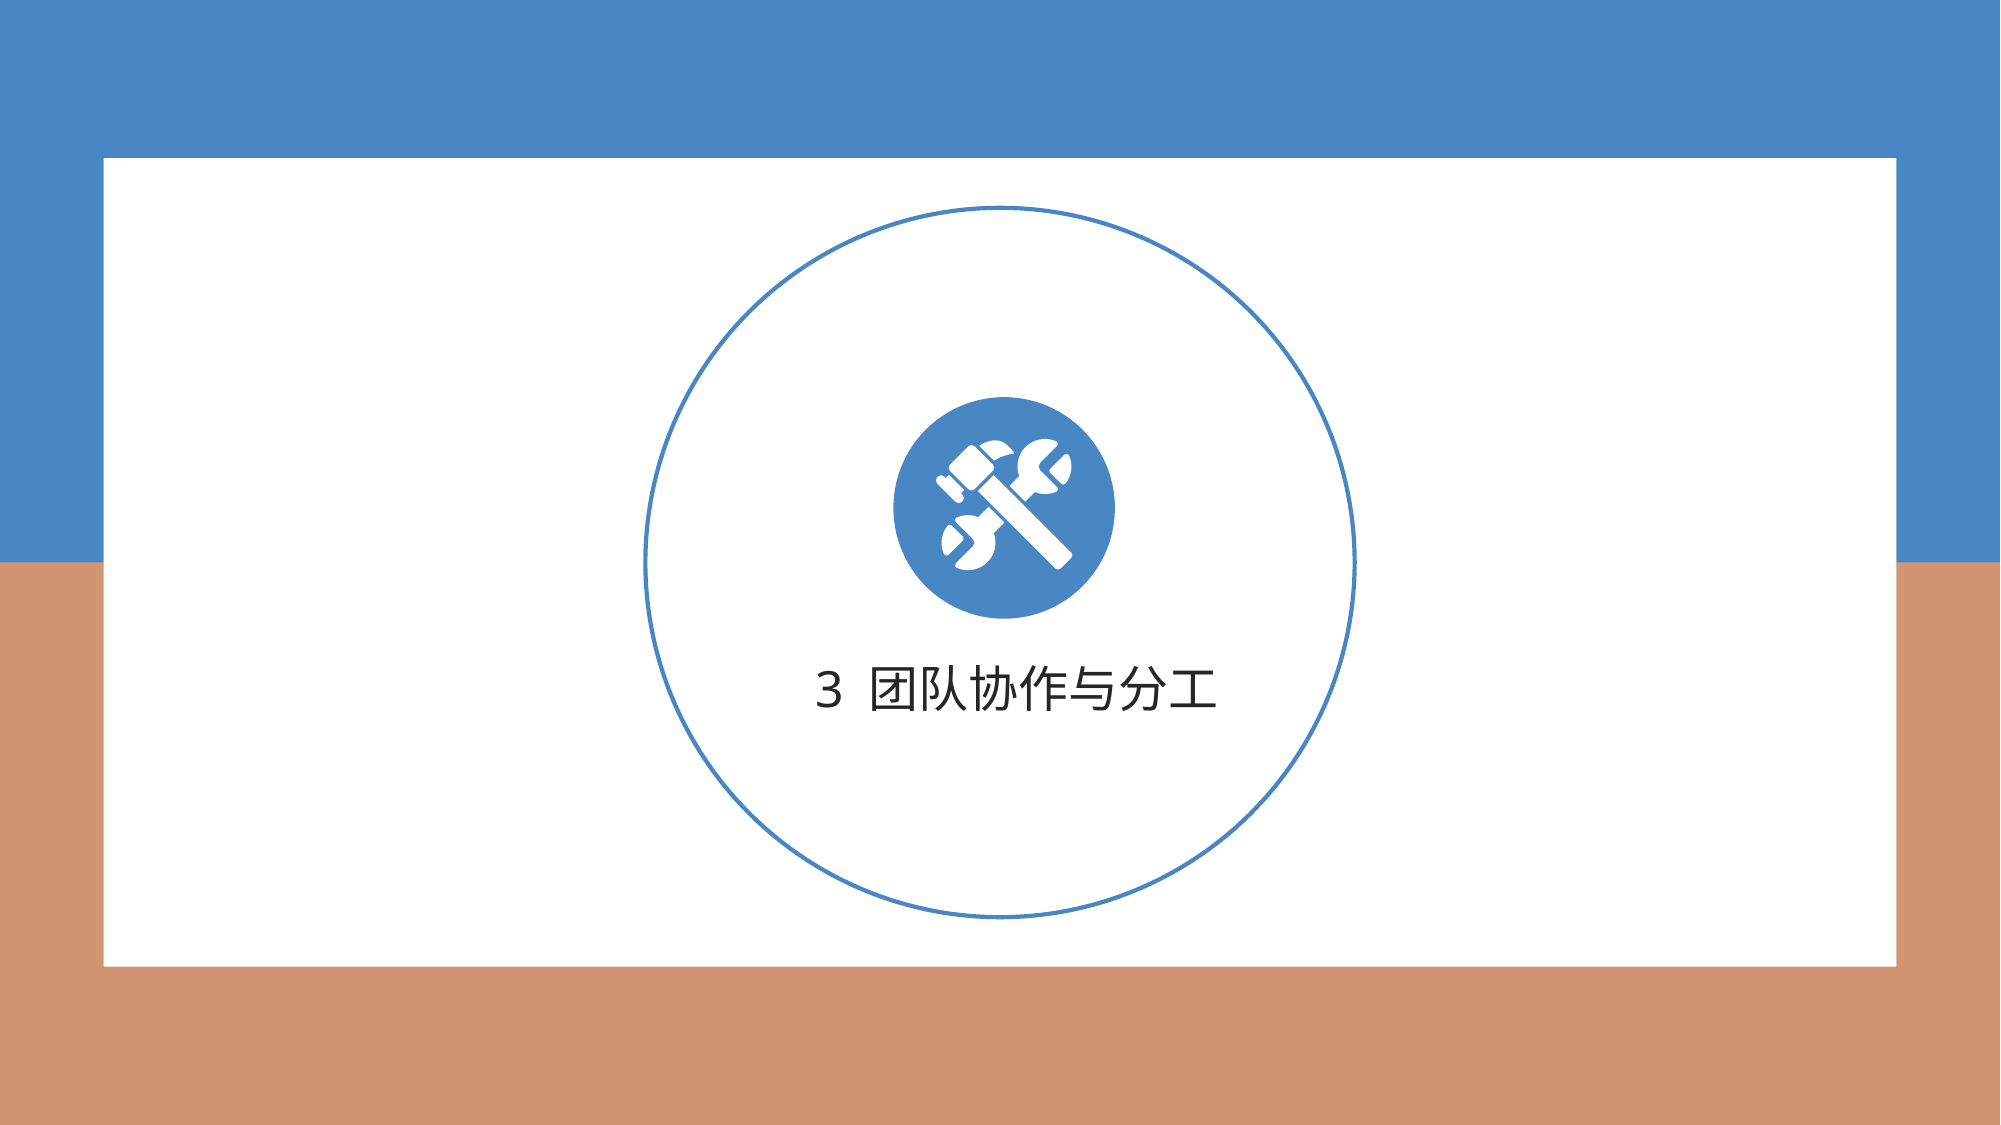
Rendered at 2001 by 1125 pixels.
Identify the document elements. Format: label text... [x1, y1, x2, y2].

text_box [1009, 438, 1058, 502]
text_box [644, 206, 1356, 919]
text_box [102, 157, 1897, 968]
text_box 3 团队协作与分工 [795, 650, 1239, 725]
text_box [955, 506, 1005, 571]
text_box [948, 444, 995, 491]
text_box [892, 396, 1116, 620]
text_box [935, 474, 965, 504]
text_box [977, 475, 1073, 570]
text_box [941, 524, 964, 556]
text_box [1049, 453, 1072, 485]
text_box [979, 440, 1014, 461]
